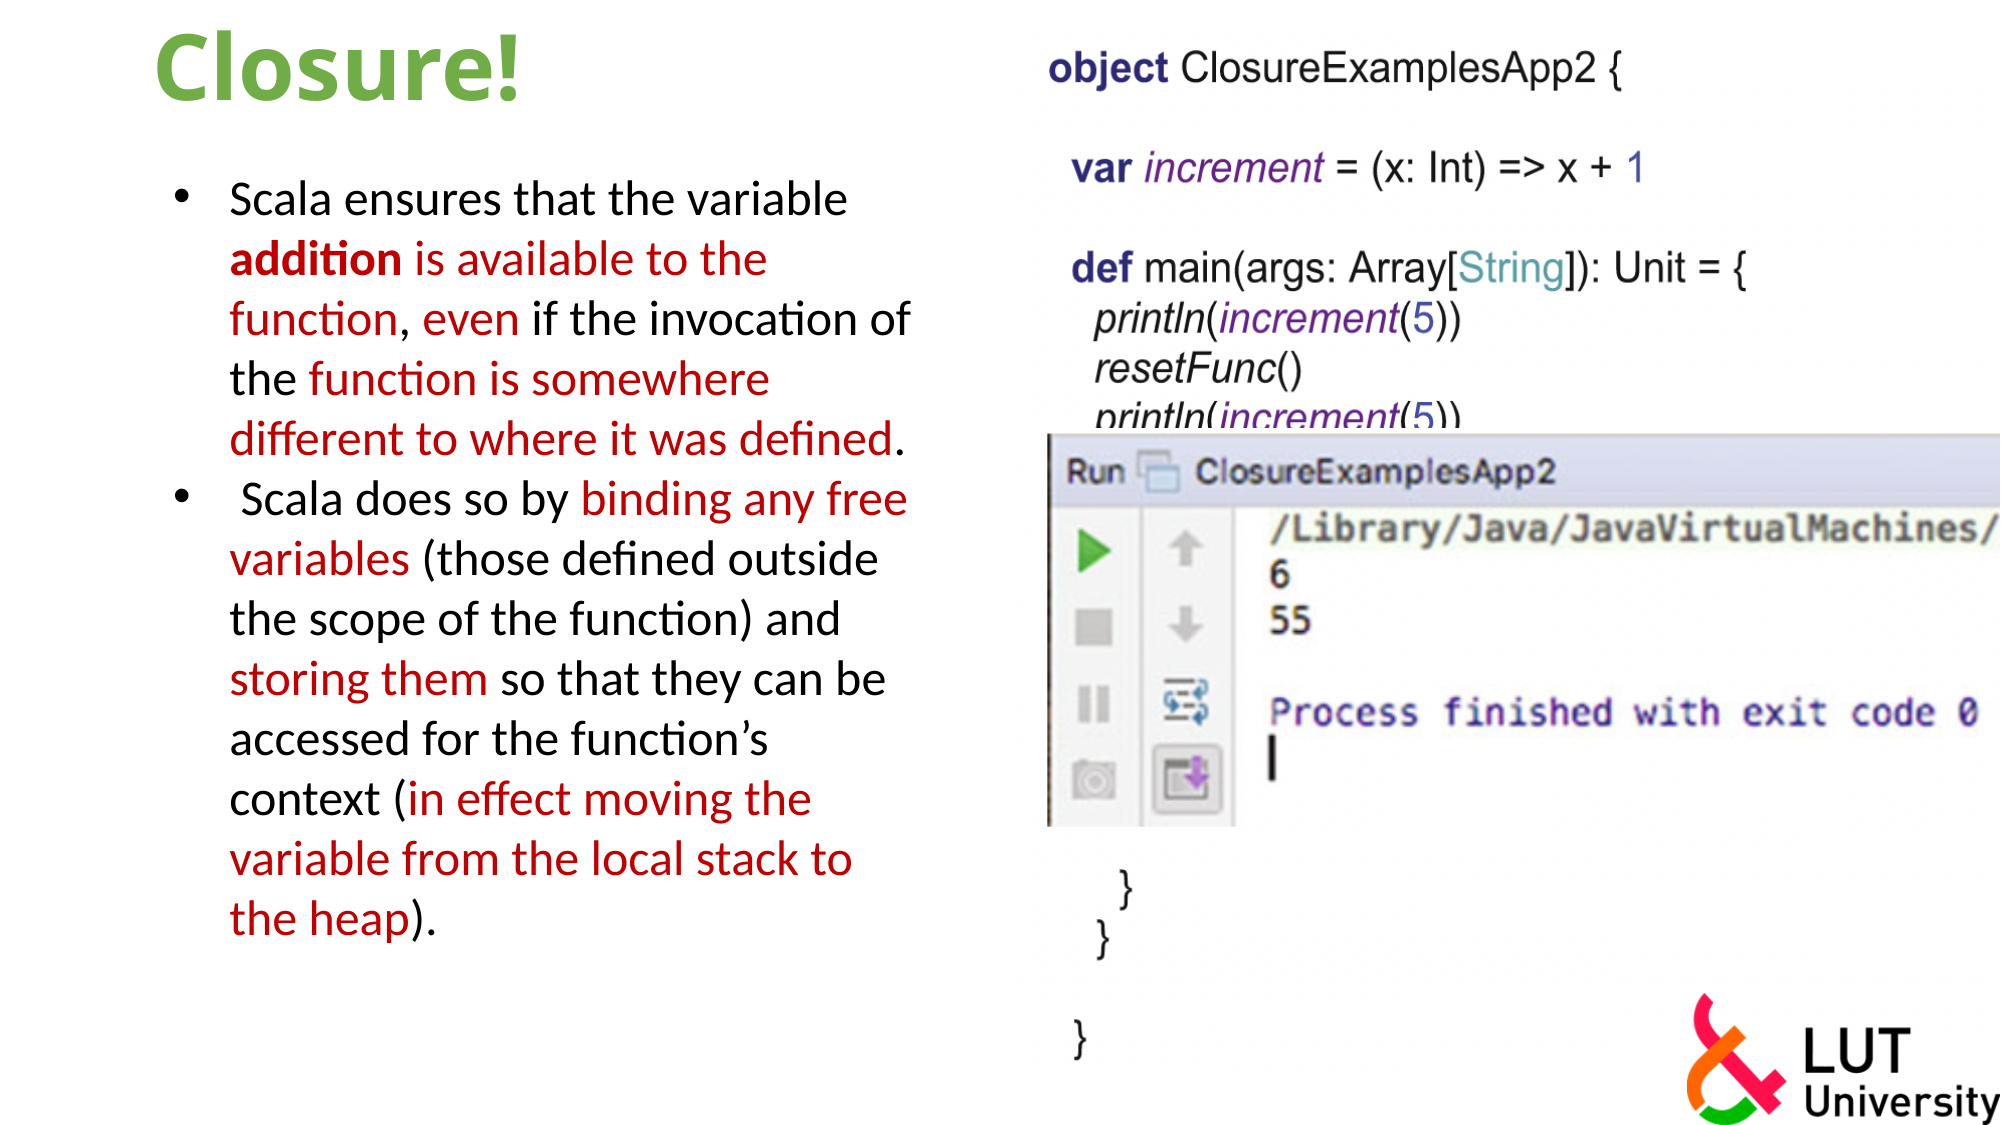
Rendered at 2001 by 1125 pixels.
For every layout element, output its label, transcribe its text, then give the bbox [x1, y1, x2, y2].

title Closure! [137, 4, 1863, 135]
text_box Scala ensures that the variable addition is available to the function, even if the invocation of the function is somewhere different to where it was defined. Scala does so by binding any free variables (those defined outside the scope of the function) and storing them so that they can be accessed for the function’s context (in effect moving the variable from the local stack to the heap). [158, 158, 927, 953]
picture [1010, 31, 2000, 1125]
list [1035, 428, 2000, 836]
text_box [112, 135, 1010, 920]
